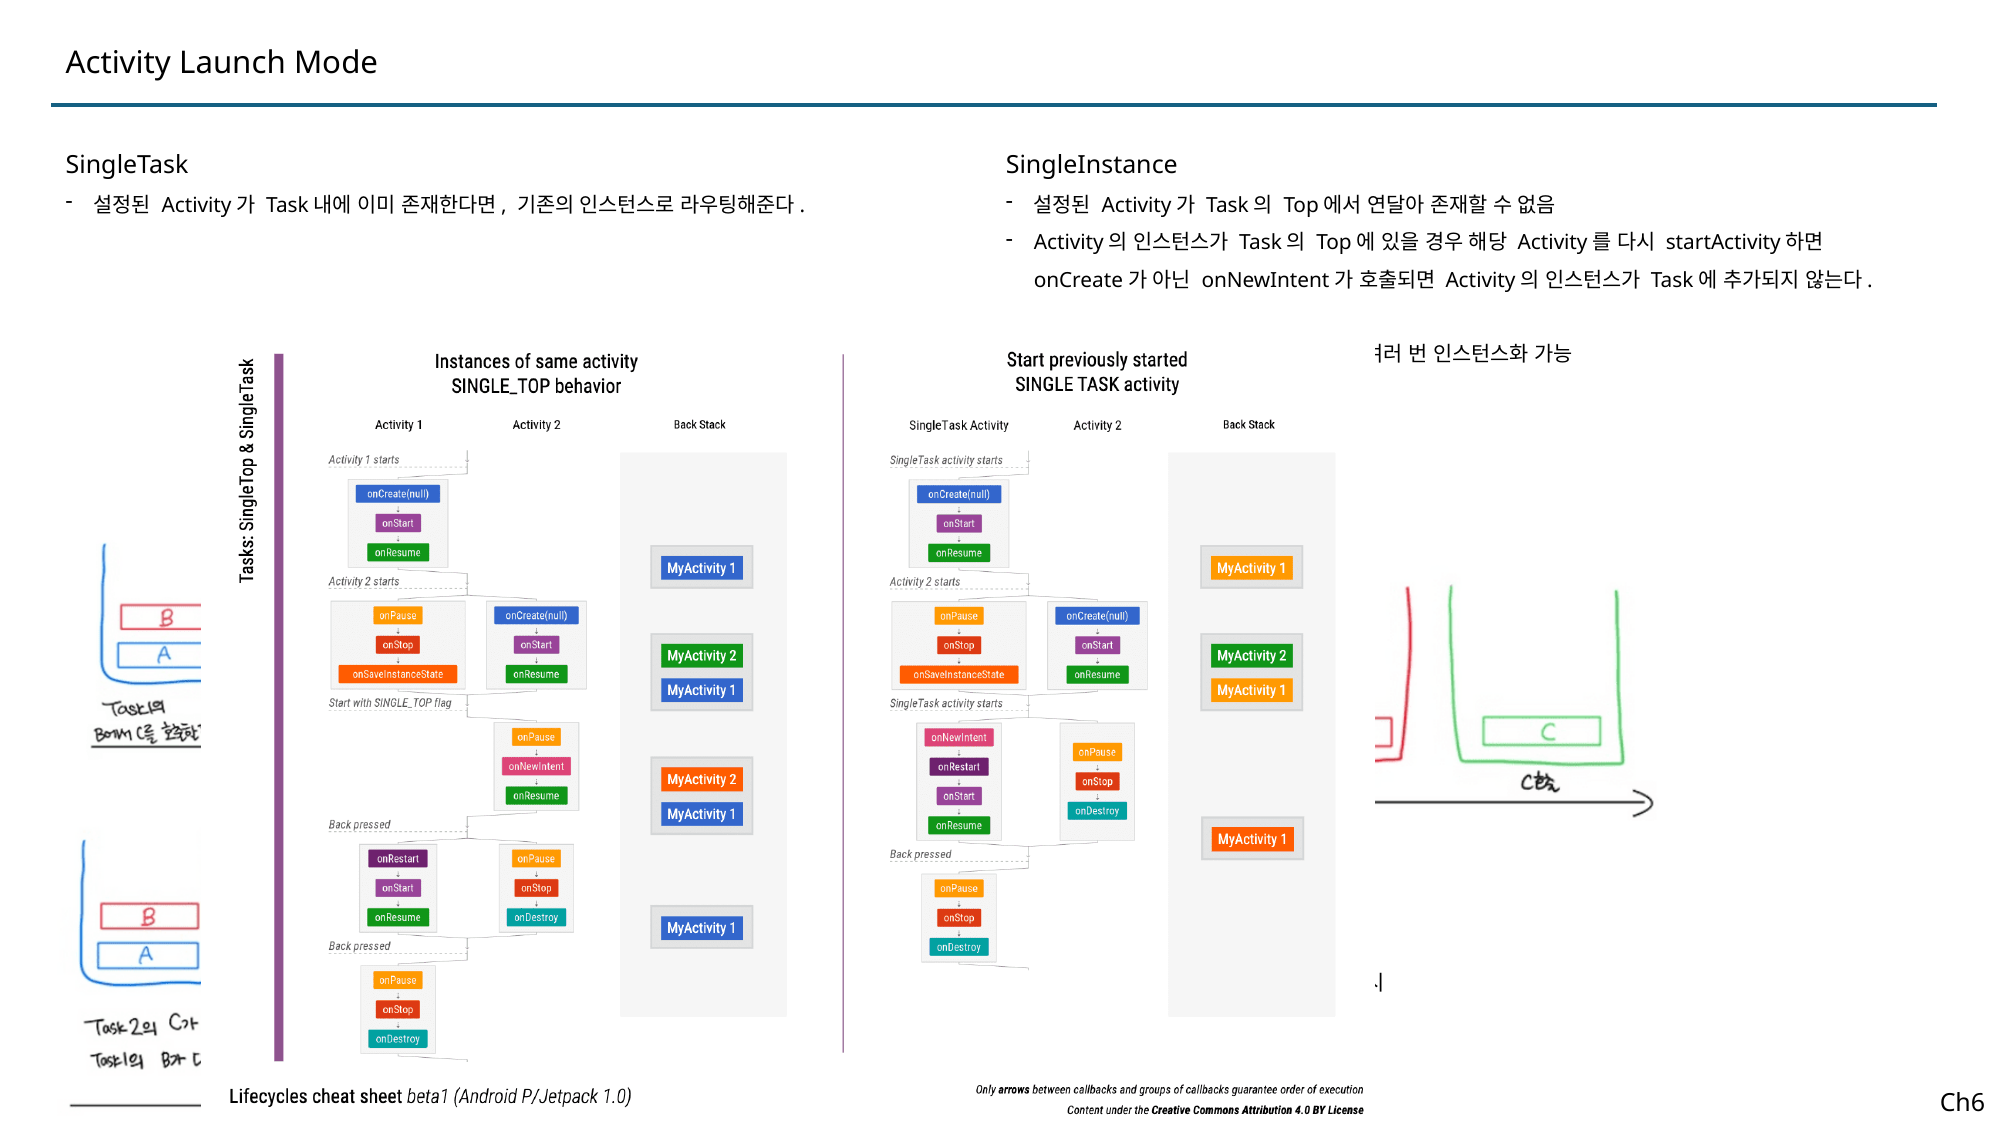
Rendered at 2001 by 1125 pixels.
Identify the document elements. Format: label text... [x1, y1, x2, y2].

text_box SingleTask 설정된 Activity가 Task내에 이미 존재한다면, 기존의 인스턴스로 라우팅해준다. [50, 126, 850, 306]
picture [57, 298, 1670, 1125]
text_box Activity Launch Mode [50, 34, 864, 87]
text_box SingleInstance 설정된 Activity가 Task의 Top에서 연달아 존재할 수 없음 Activity의 인스턴스가 Task의 Top에 있을 경우 해당 Activity를 다시 startActivity하면 onCreate가 아닌 onNewIntent가 호출되면 Activity의 인스턴스가 Task에 추가되지 않는다. (기존 instance를 재활용) Top이 아닌 Task의 다른 위치에서는 여러 번 인스턴스화 가능 [991, 126, 1938, 374]
text_box B Activity가 SingleTop mode의 예시 [1375, 950, 1465, 1003]
text_box Ch6 [1913, 1079, 2000, 1125]
